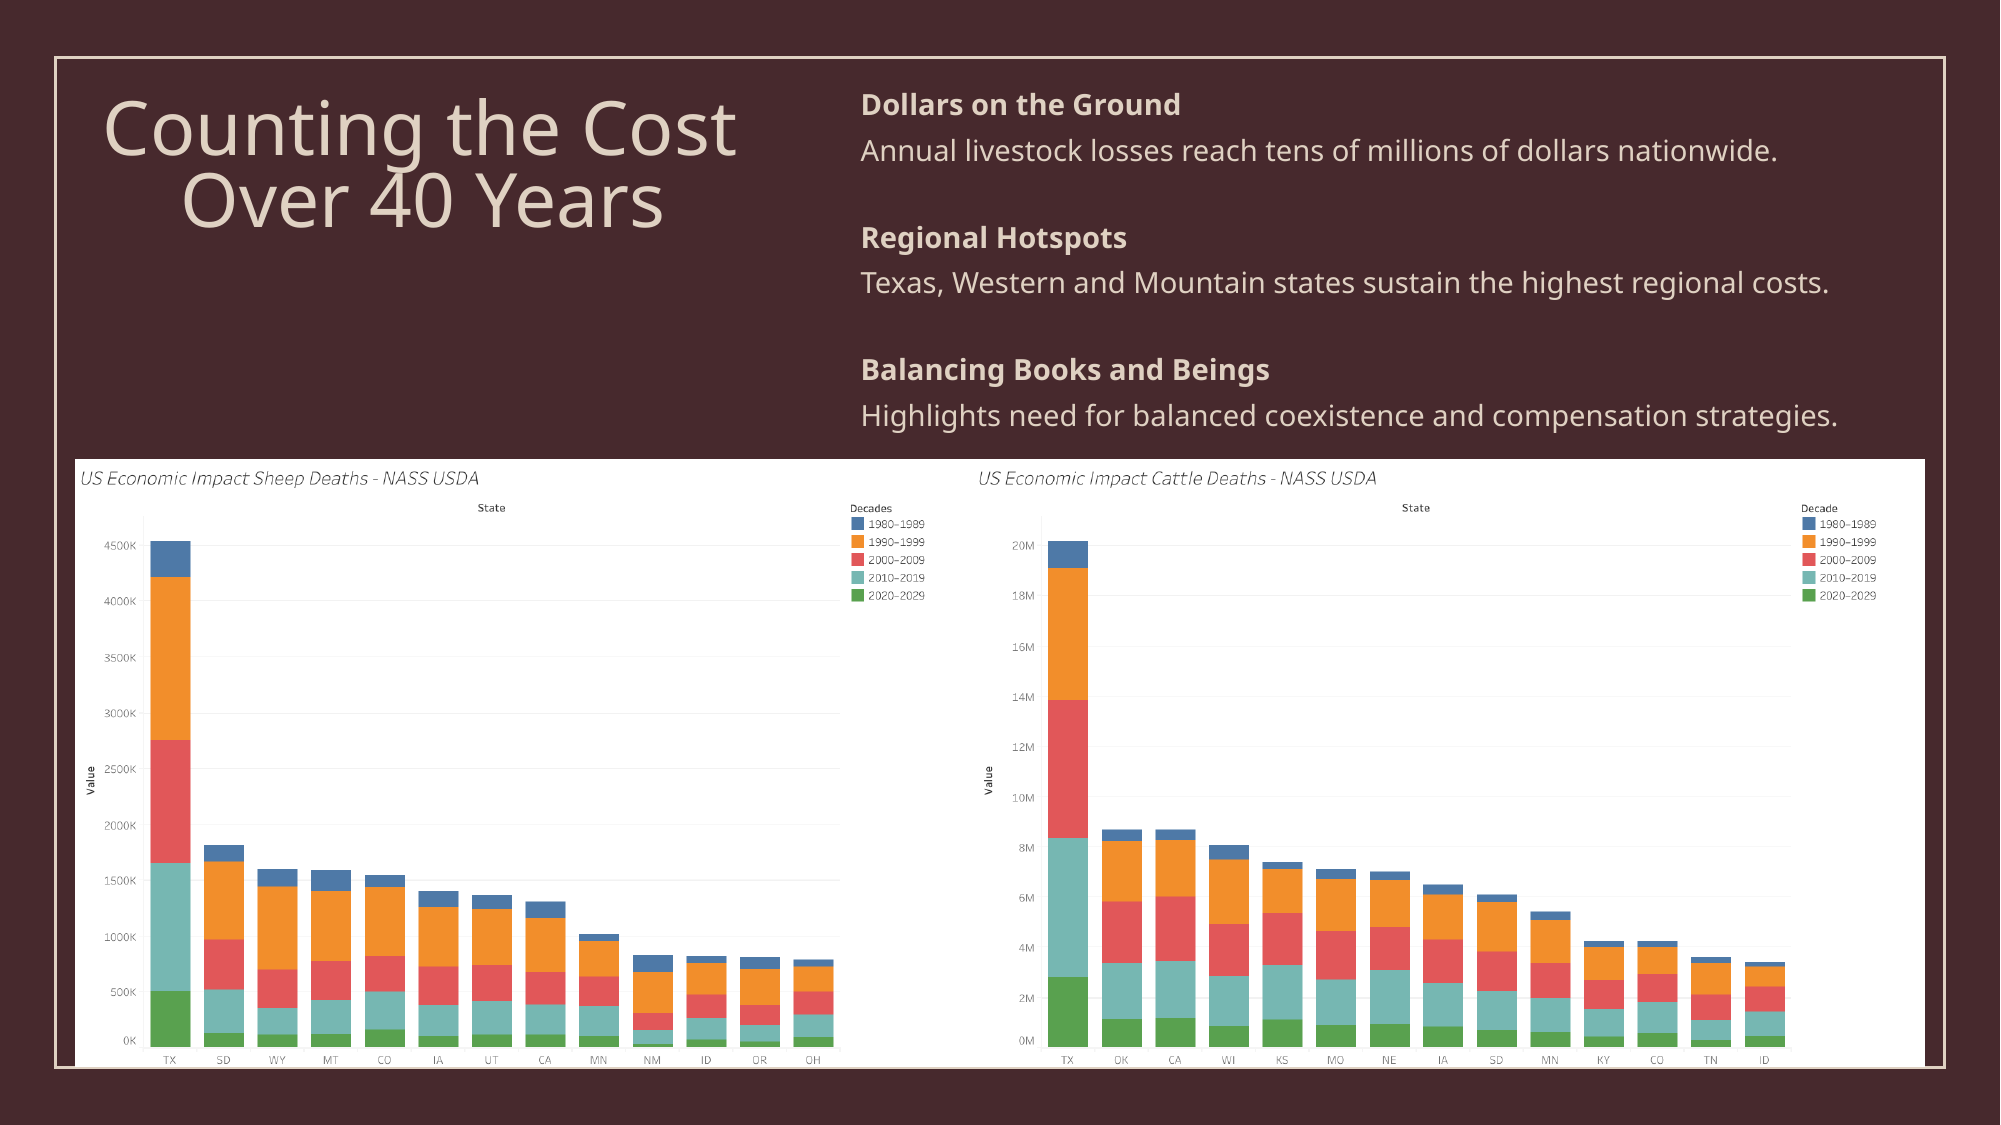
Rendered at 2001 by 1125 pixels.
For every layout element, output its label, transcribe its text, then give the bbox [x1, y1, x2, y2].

list Dollars on the Ground Annual livestock losses reach tens of millions of dollars nationwide. Regional Hotspots Texas, Western and Mountain states sustain the highest regional costs. Balancing Books and Beings Highlights need for balanced coexistence and compensation strategies. [845, 78, 1958, 889]
title Counting the Cost Over 40 Years [87, 90, 845, 459]
picture [75, 459, 1925, 1067]
